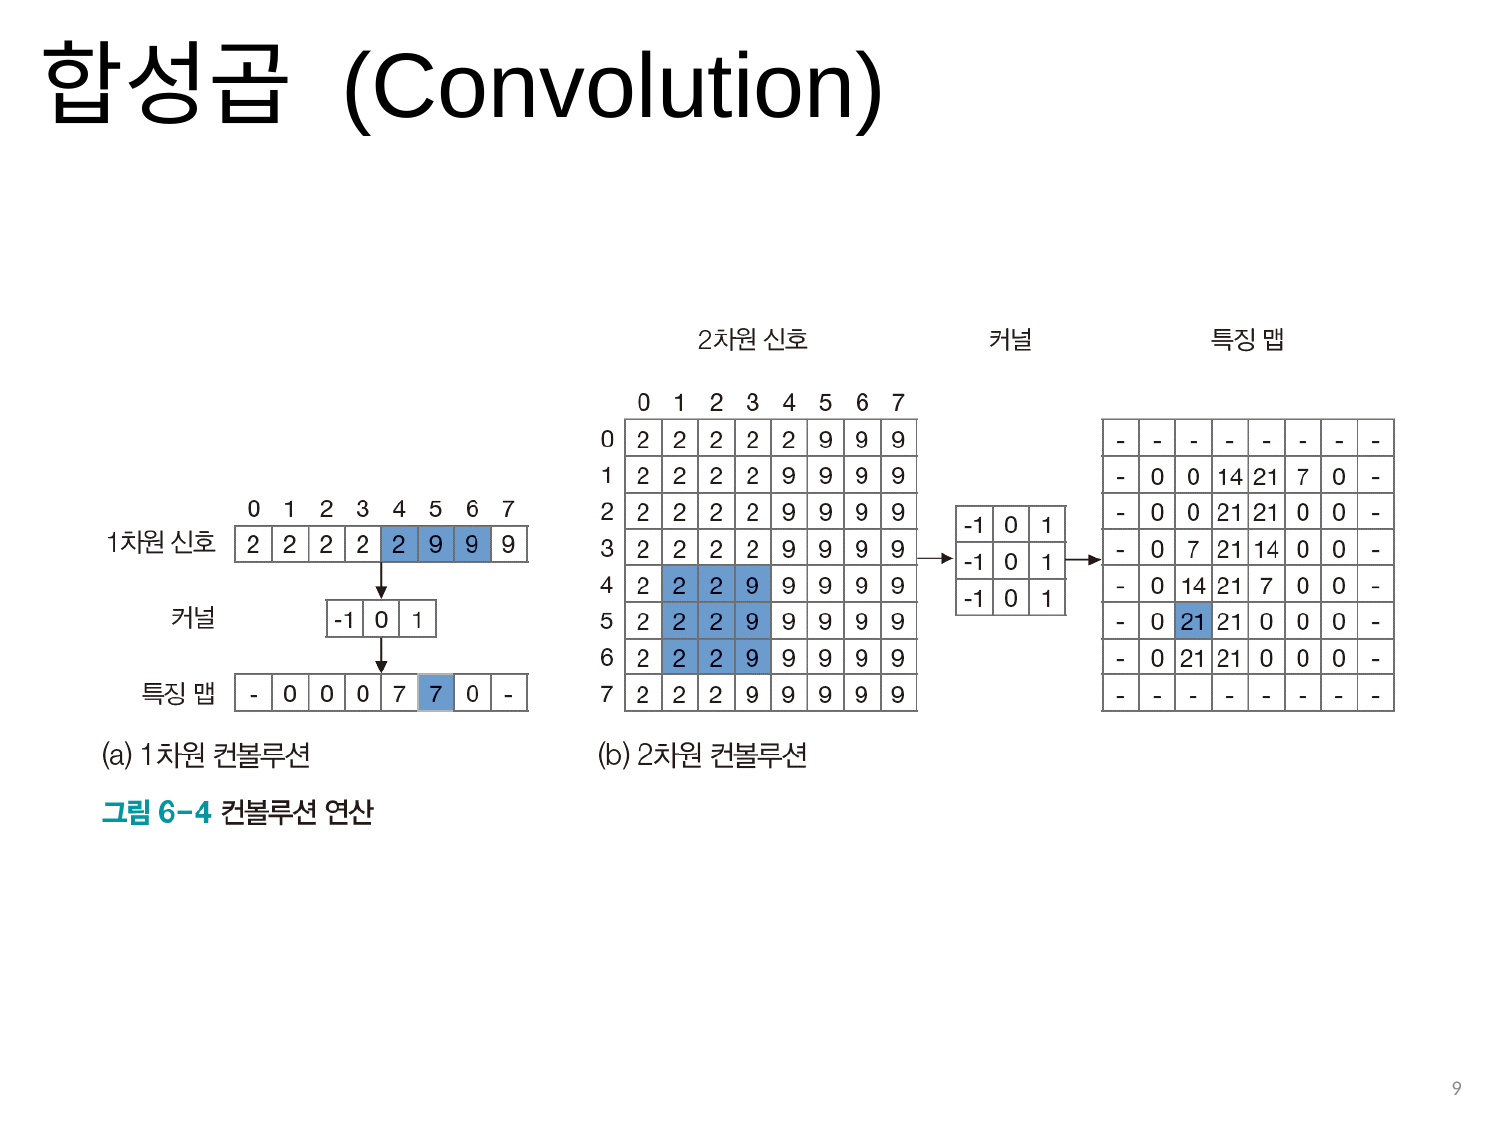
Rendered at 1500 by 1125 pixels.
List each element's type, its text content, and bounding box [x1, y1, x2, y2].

slide_number 9 [1347, 1067, 1477, 1108]
title 합성곱 (Convolution) [24, 17, 1477, 159]
picture [89, 306, 1413, 839]
